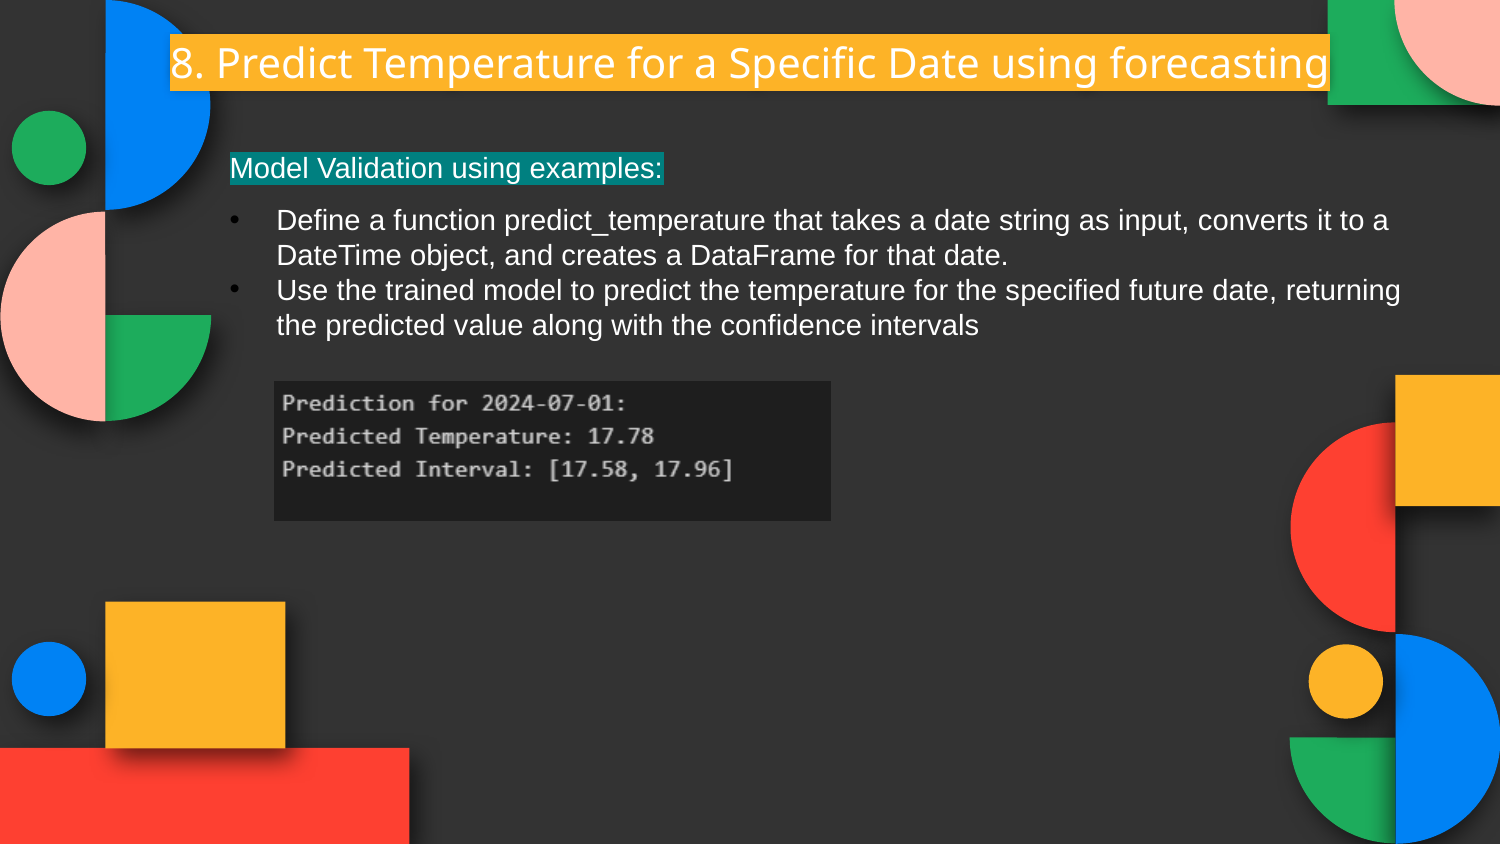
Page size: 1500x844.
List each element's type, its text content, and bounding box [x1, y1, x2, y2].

text_box Define a function predict_temperature that takes a date string as input, converts it to a DateTime object, and creates a DataFrame for that date. Use the trained model to predict the temperature for the specified future date, returning the predicted value along with the confidence intervals [214, 194, 1447, 349]
text_box Model Validation using examples: [214, 142, 1011, 192]
title 8. Predict Temperature for a Specific Date using forecasting [93, 39, 1407, 135]
picture [273, 381, 831, 521]
